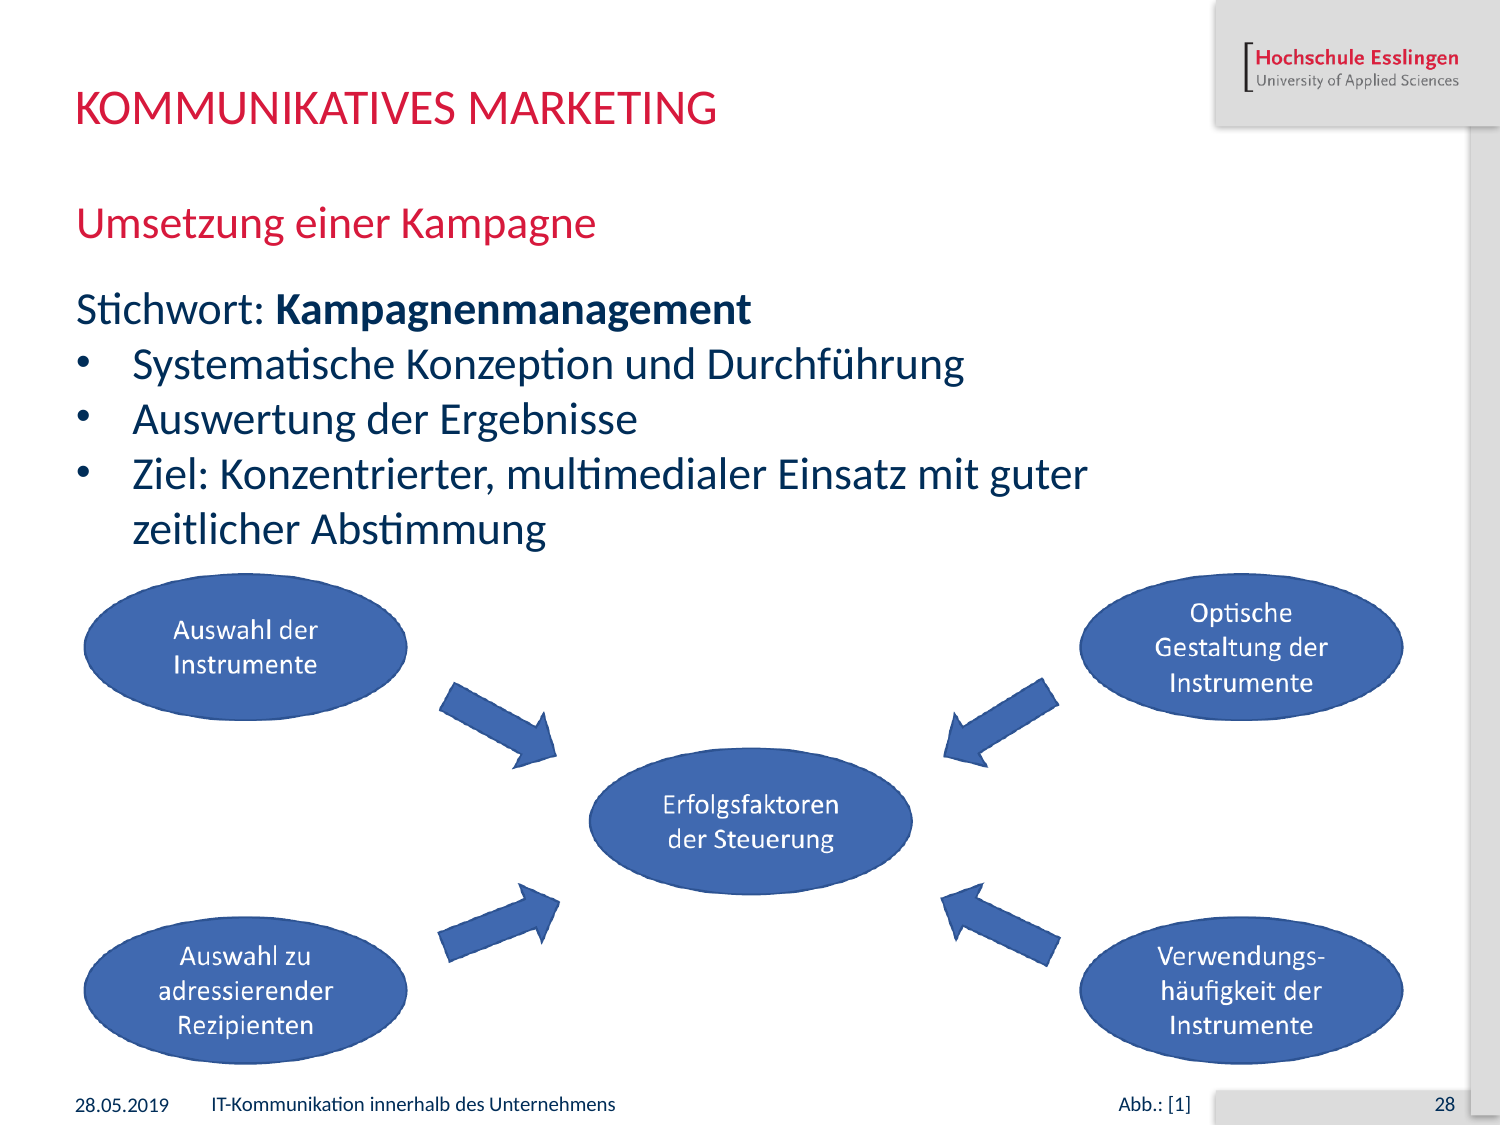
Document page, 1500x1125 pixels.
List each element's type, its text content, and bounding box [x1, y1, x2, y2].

list Umsetzung einer Kampagne [76, 192, 1188, 258]
picture [74, 562, 1415, 1076]
footer IT-Kommunikation innerhalb des Unternehmens [211, 1090, 1188, 1125]
text_box Abb.: [1] [1118, 1087, 1500, 1124]
title Kommunikatives Marketing [75, 75, 1188, 136]
list Stichwort: Kampagnenmanagement Systematische Konzeption und Durchführung Auswertung der Ergebnisse Ziel: Konzentrierter, multimedialer Einsatz mit guter zeitlicher Abstimmung [76, 278, 1188, 560]
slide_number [74, 1090, 211, 1125]
